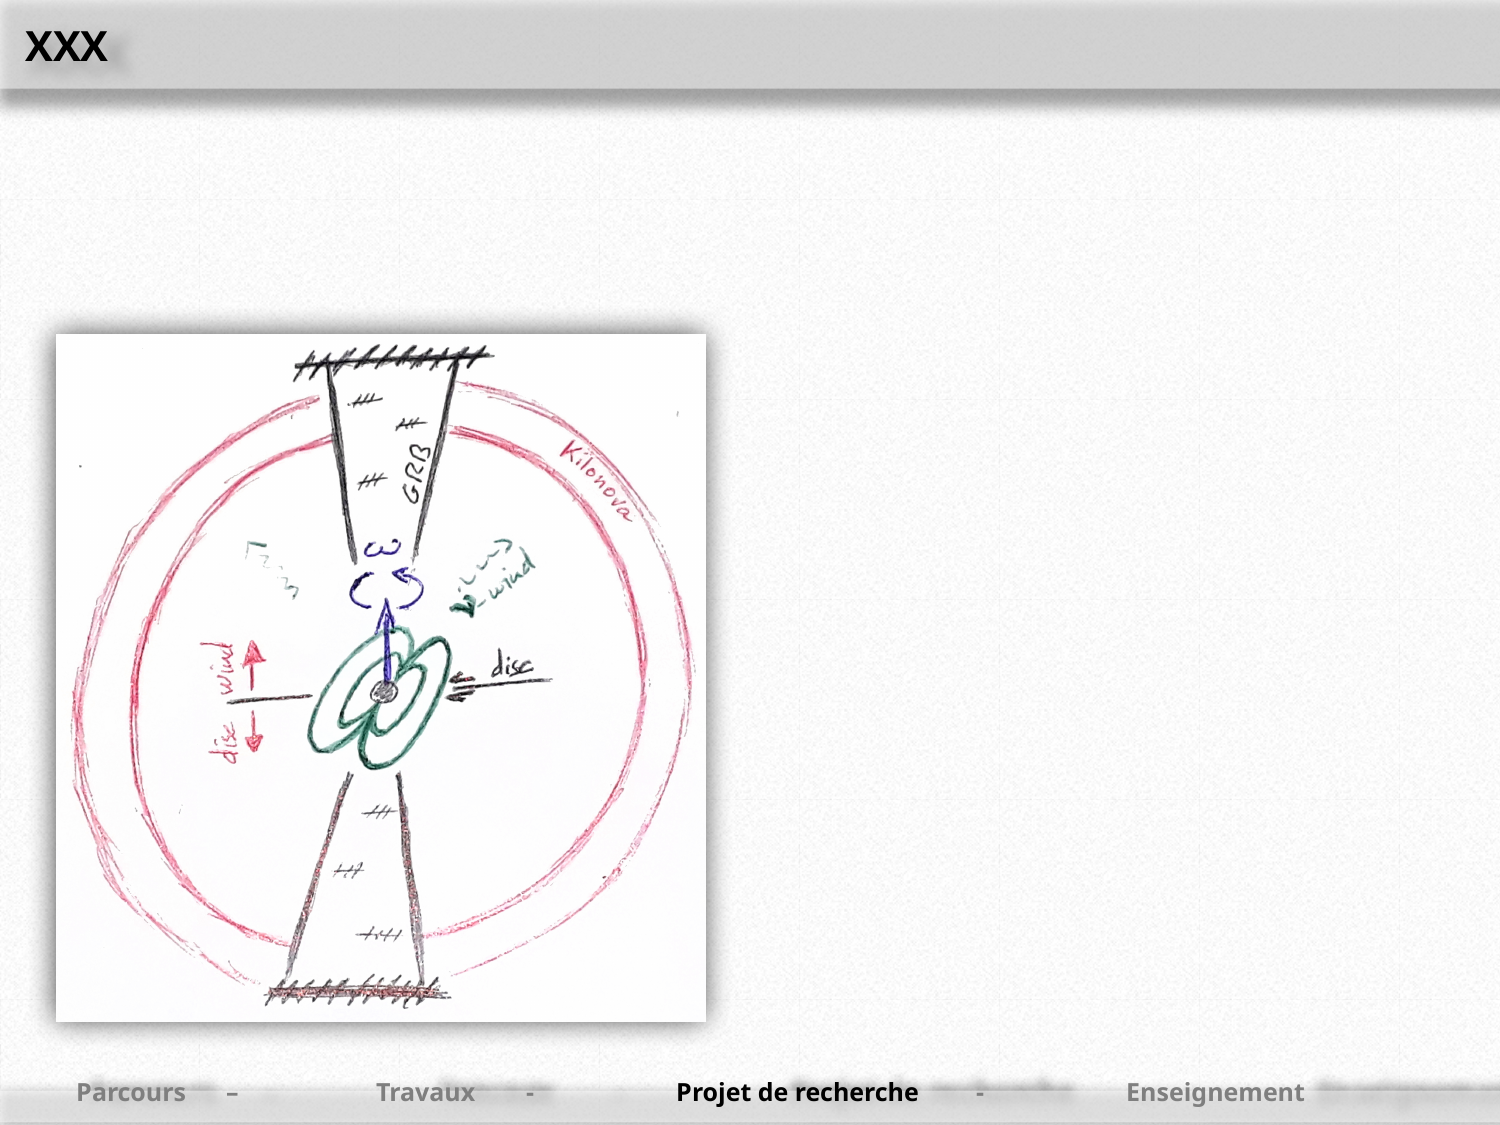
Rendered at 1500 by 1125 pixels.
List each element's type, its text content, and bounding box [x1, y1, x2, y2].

text_box Parcours – Travaux - Projet de recherche - Enseignement [0, 1088, 1500, 1124]
text_box XXX [0, 0, 1500, 91]
picture [55, 334, 706, 1022]
